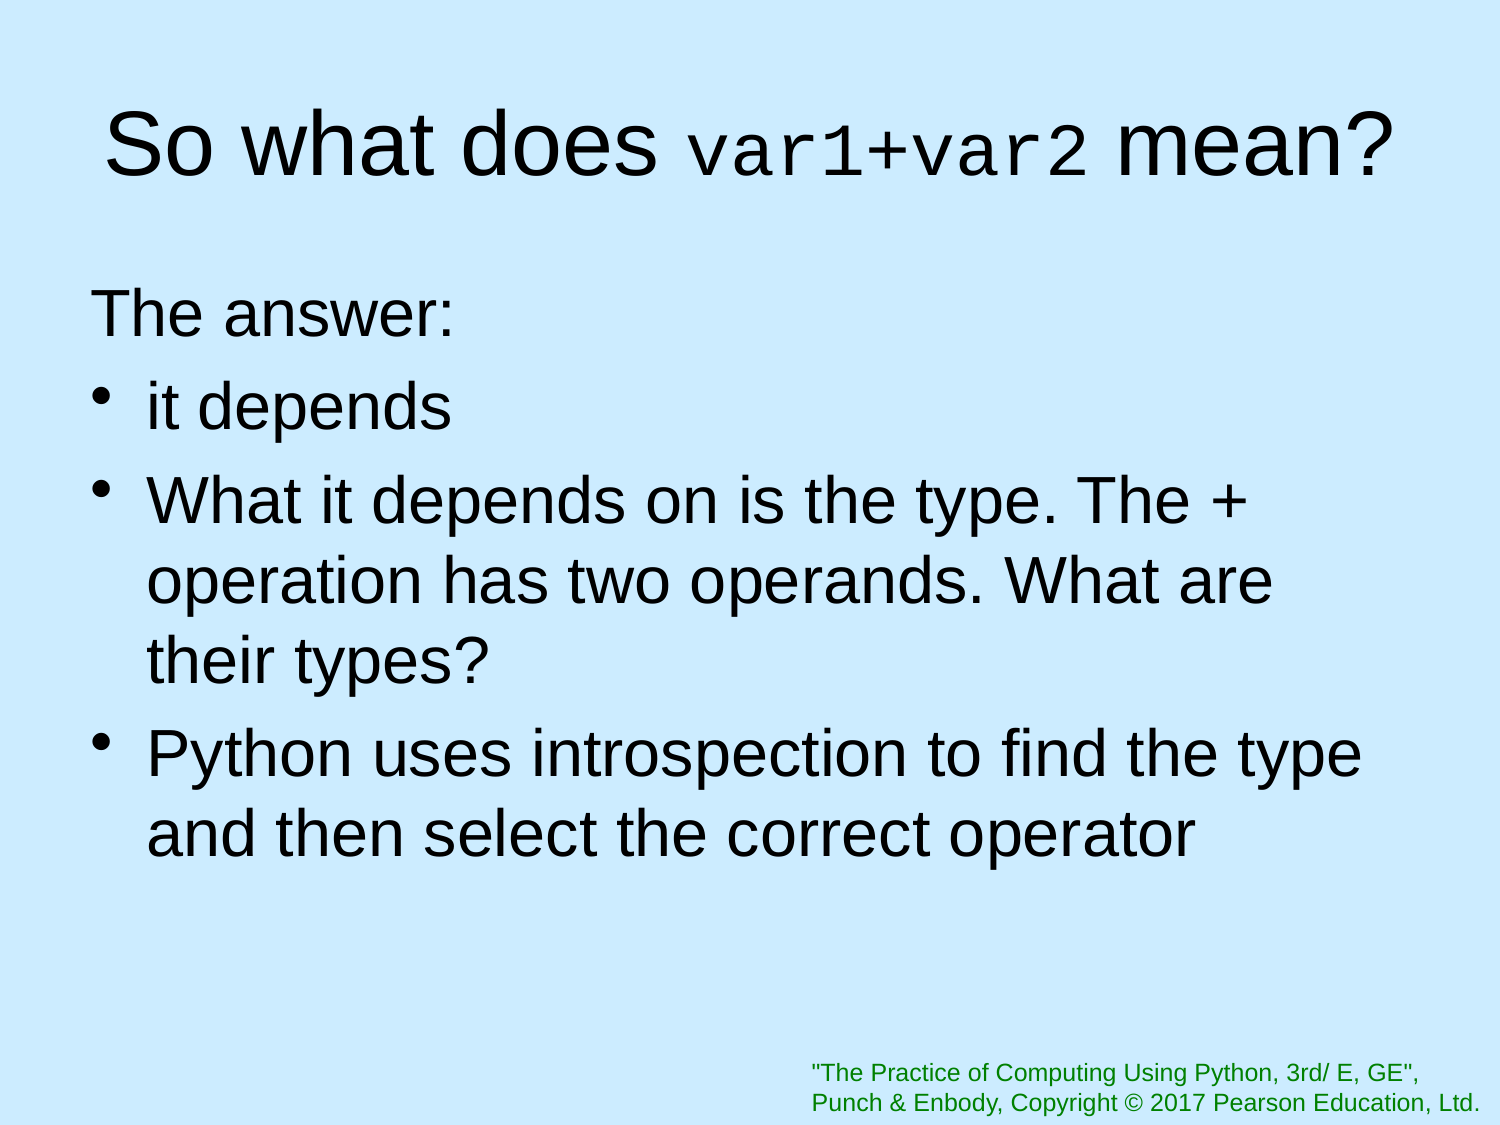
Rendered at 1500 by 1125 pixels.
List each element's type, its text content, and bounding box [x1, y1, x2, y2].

list The answer: it depends What it depends on is the type. The + operation has two operands. What are their types? Python uses introspection to find the type and then select the correct operator [75, 262, 1425, 1005]
title So what does var1+var2 mean? [75, 45, 1425, 233]
